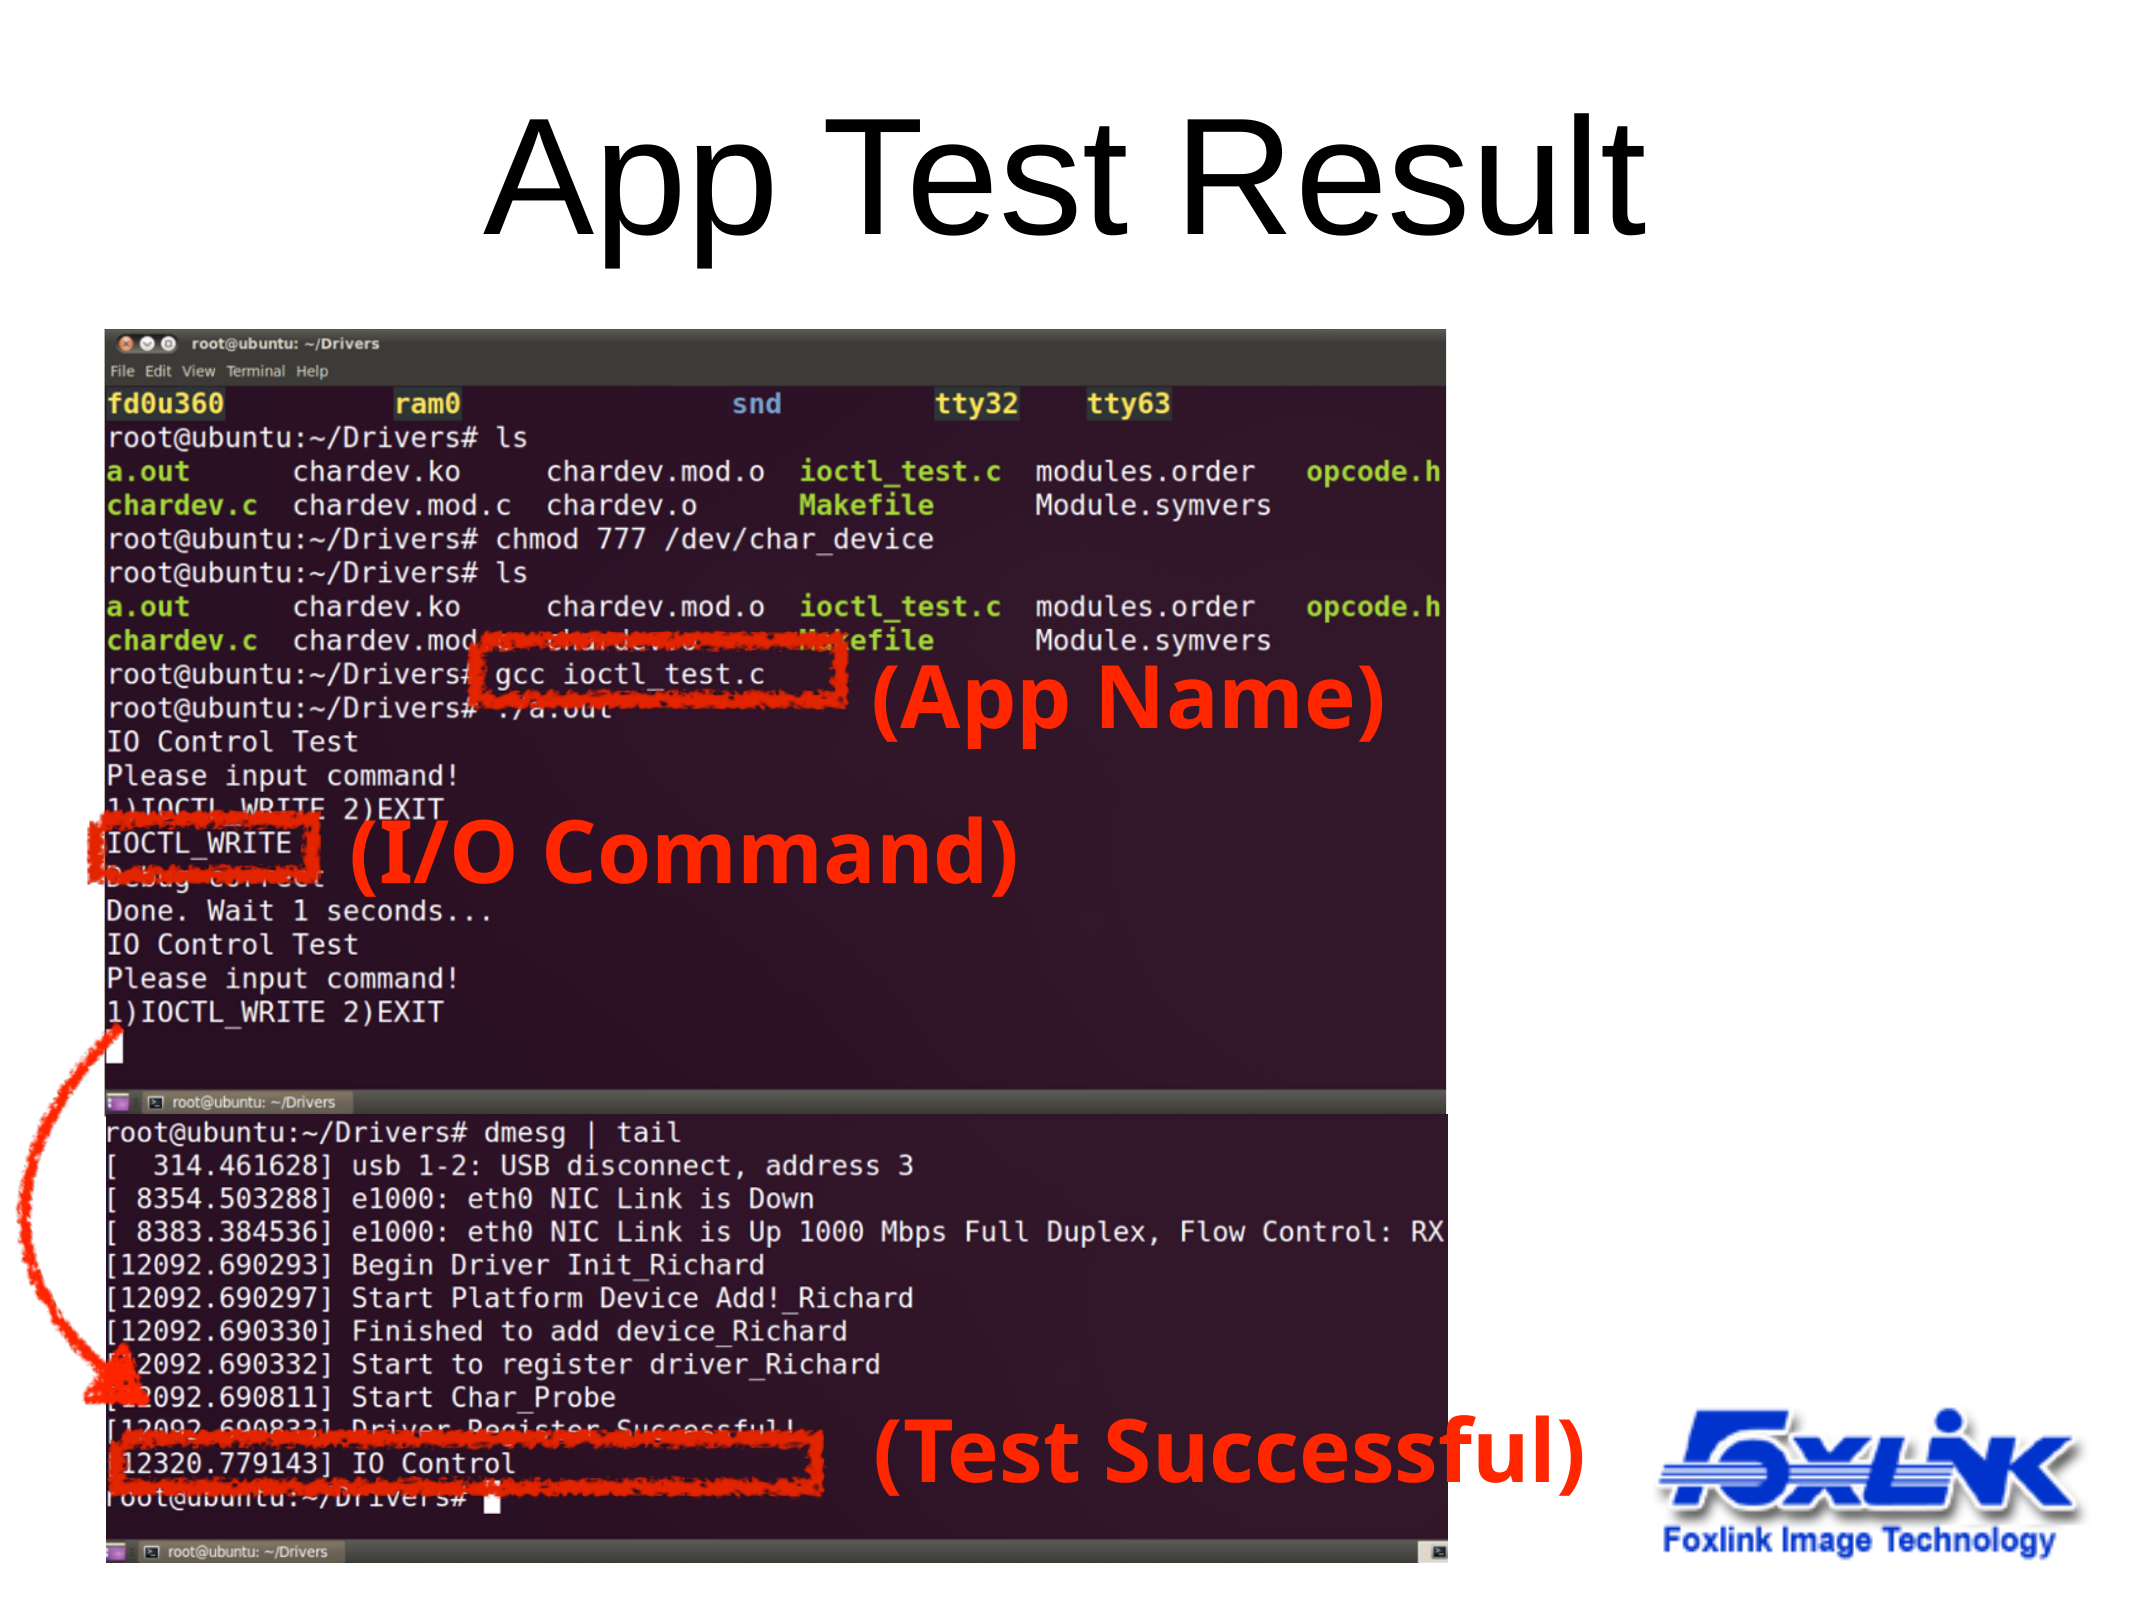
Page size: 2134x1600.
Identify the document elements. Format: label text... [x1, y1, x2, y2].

picture [1633, 1401, 2098, 1566]
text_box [0, 328, 1615, 1563]
title App Test Result [0, 41, 2132, 295]
